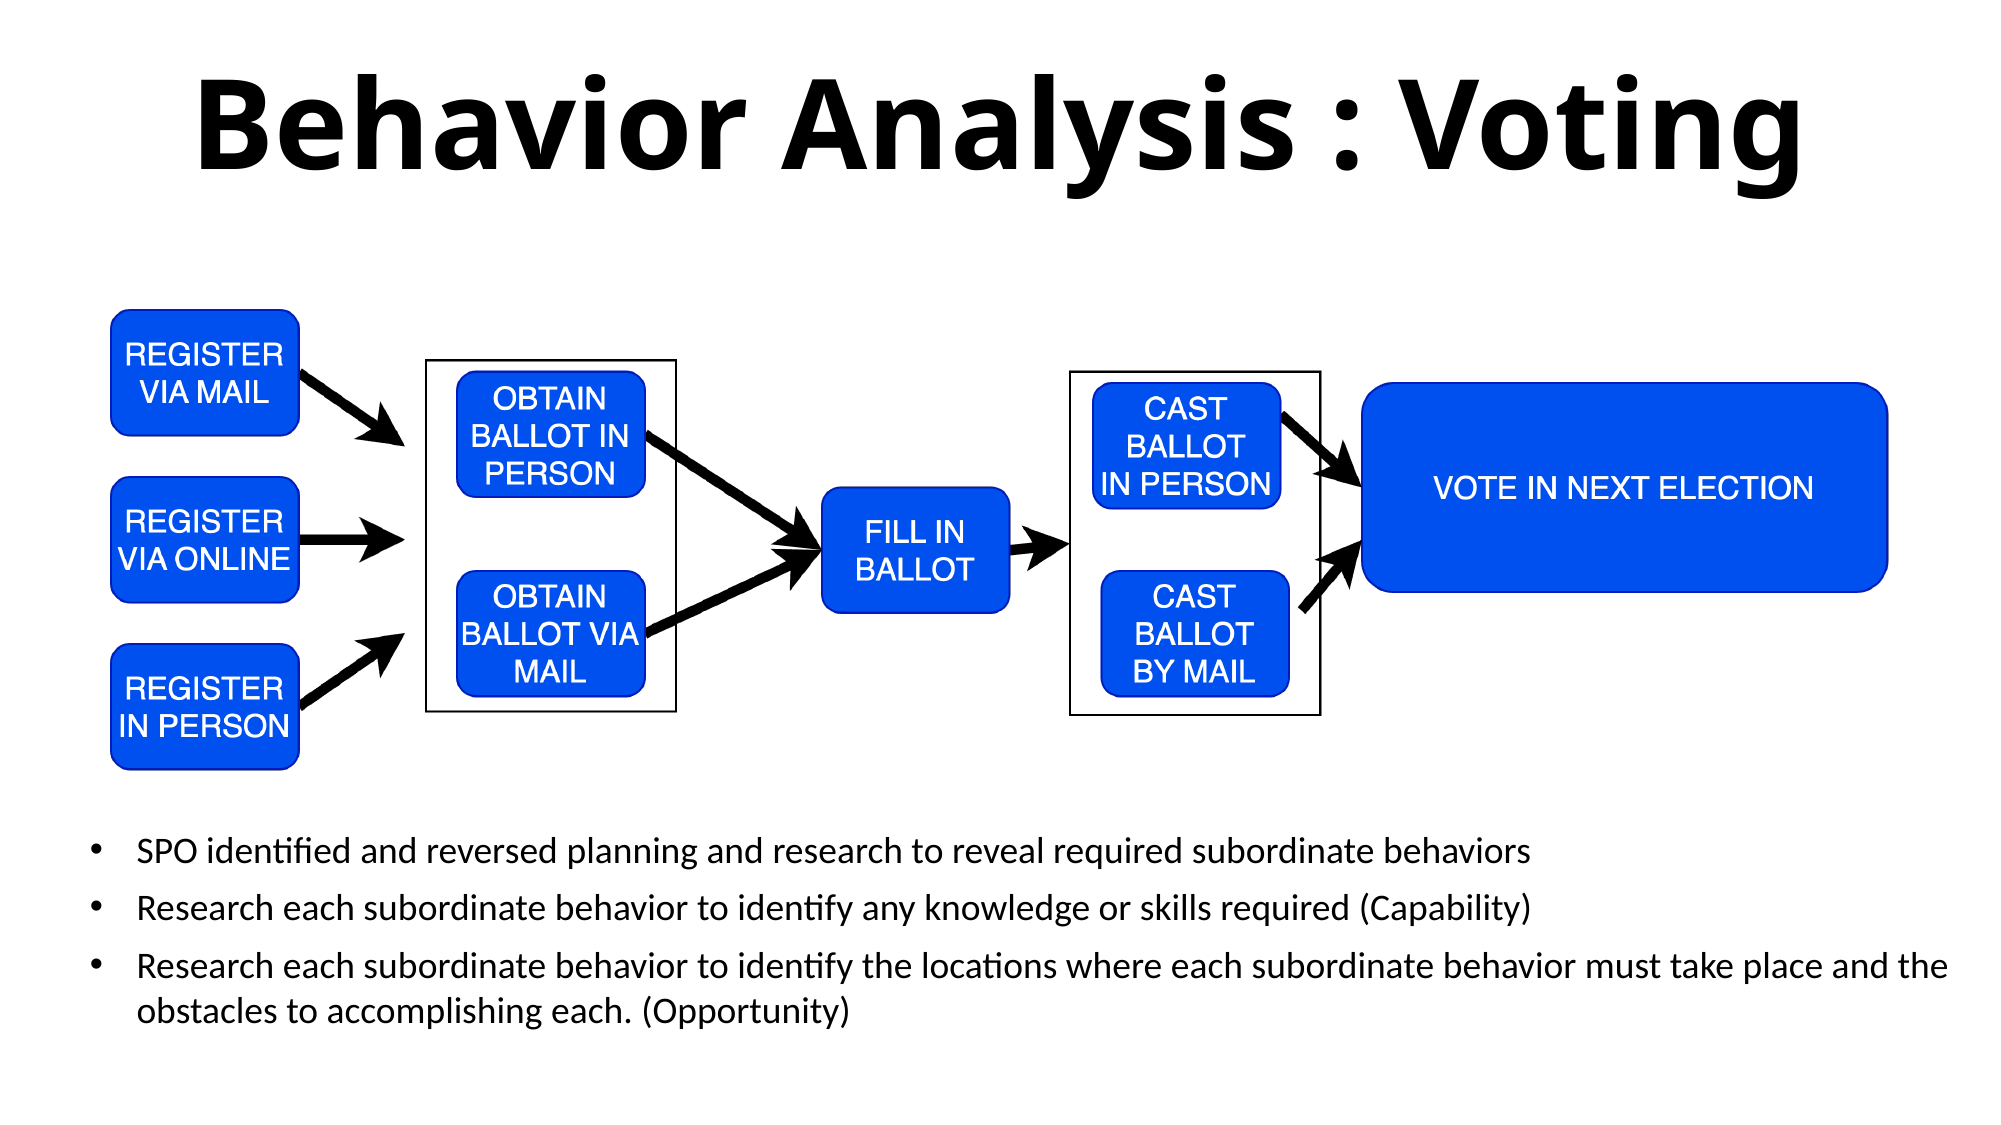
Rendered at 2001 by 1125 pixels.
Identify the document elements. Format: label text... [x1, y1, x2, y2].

picture [89, 288, 1911, 793]
text_box SPO identified and reversed planning and research to reveal required subordinate behaviors Research each subordinate behavior to identify any knowledge or skills required (Capability) Research each subordinate behavior to identify the locations where each subordinate behavior must take place and the obstacles to accomplishing each. (Opportunity) [0, 818, 2000, 1096]
text_box Behavior Analysis : Voting [137, 26, 1863, 204]
